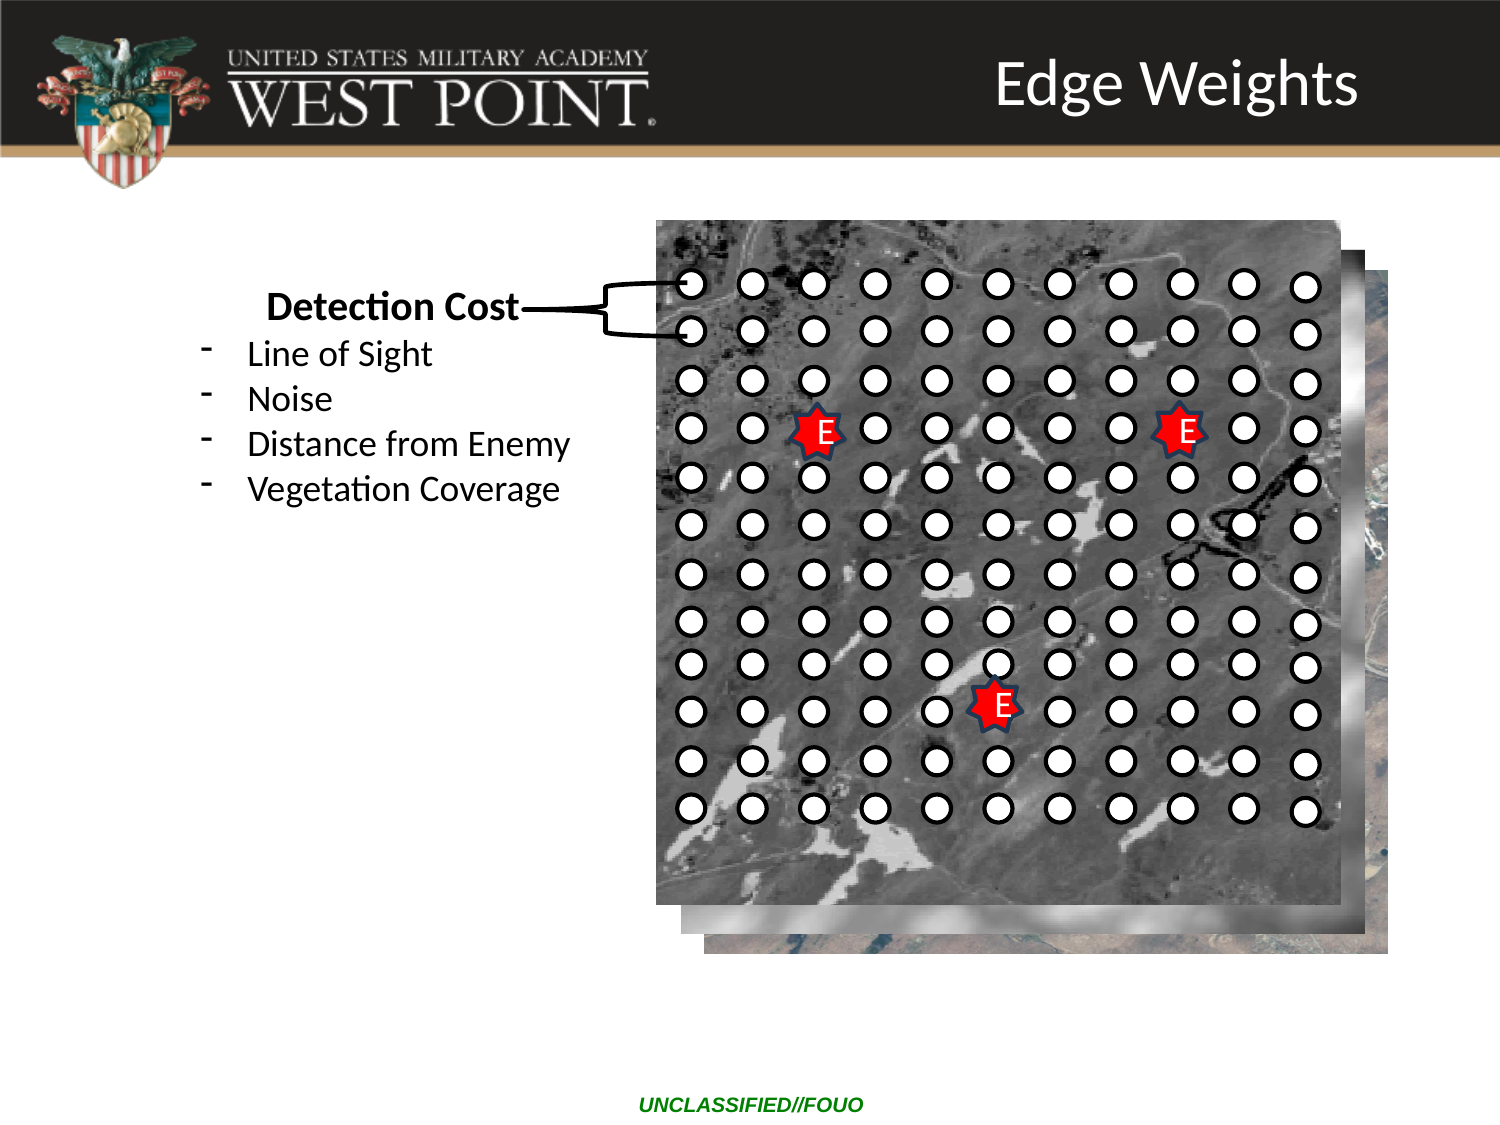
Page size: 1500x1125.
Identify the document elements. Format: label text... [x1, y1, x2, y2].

title Edge Weights [502, 31, 1500, 220]
text_box [602, 282, 651, 337]
picture [0, 0, 1500, 189]
picture [656, 220, 1388, 955]
text_box Detection Cost Line of Sight Noise Distance from Enemy Vegetation Coverage [185, 271, 602, 562]
